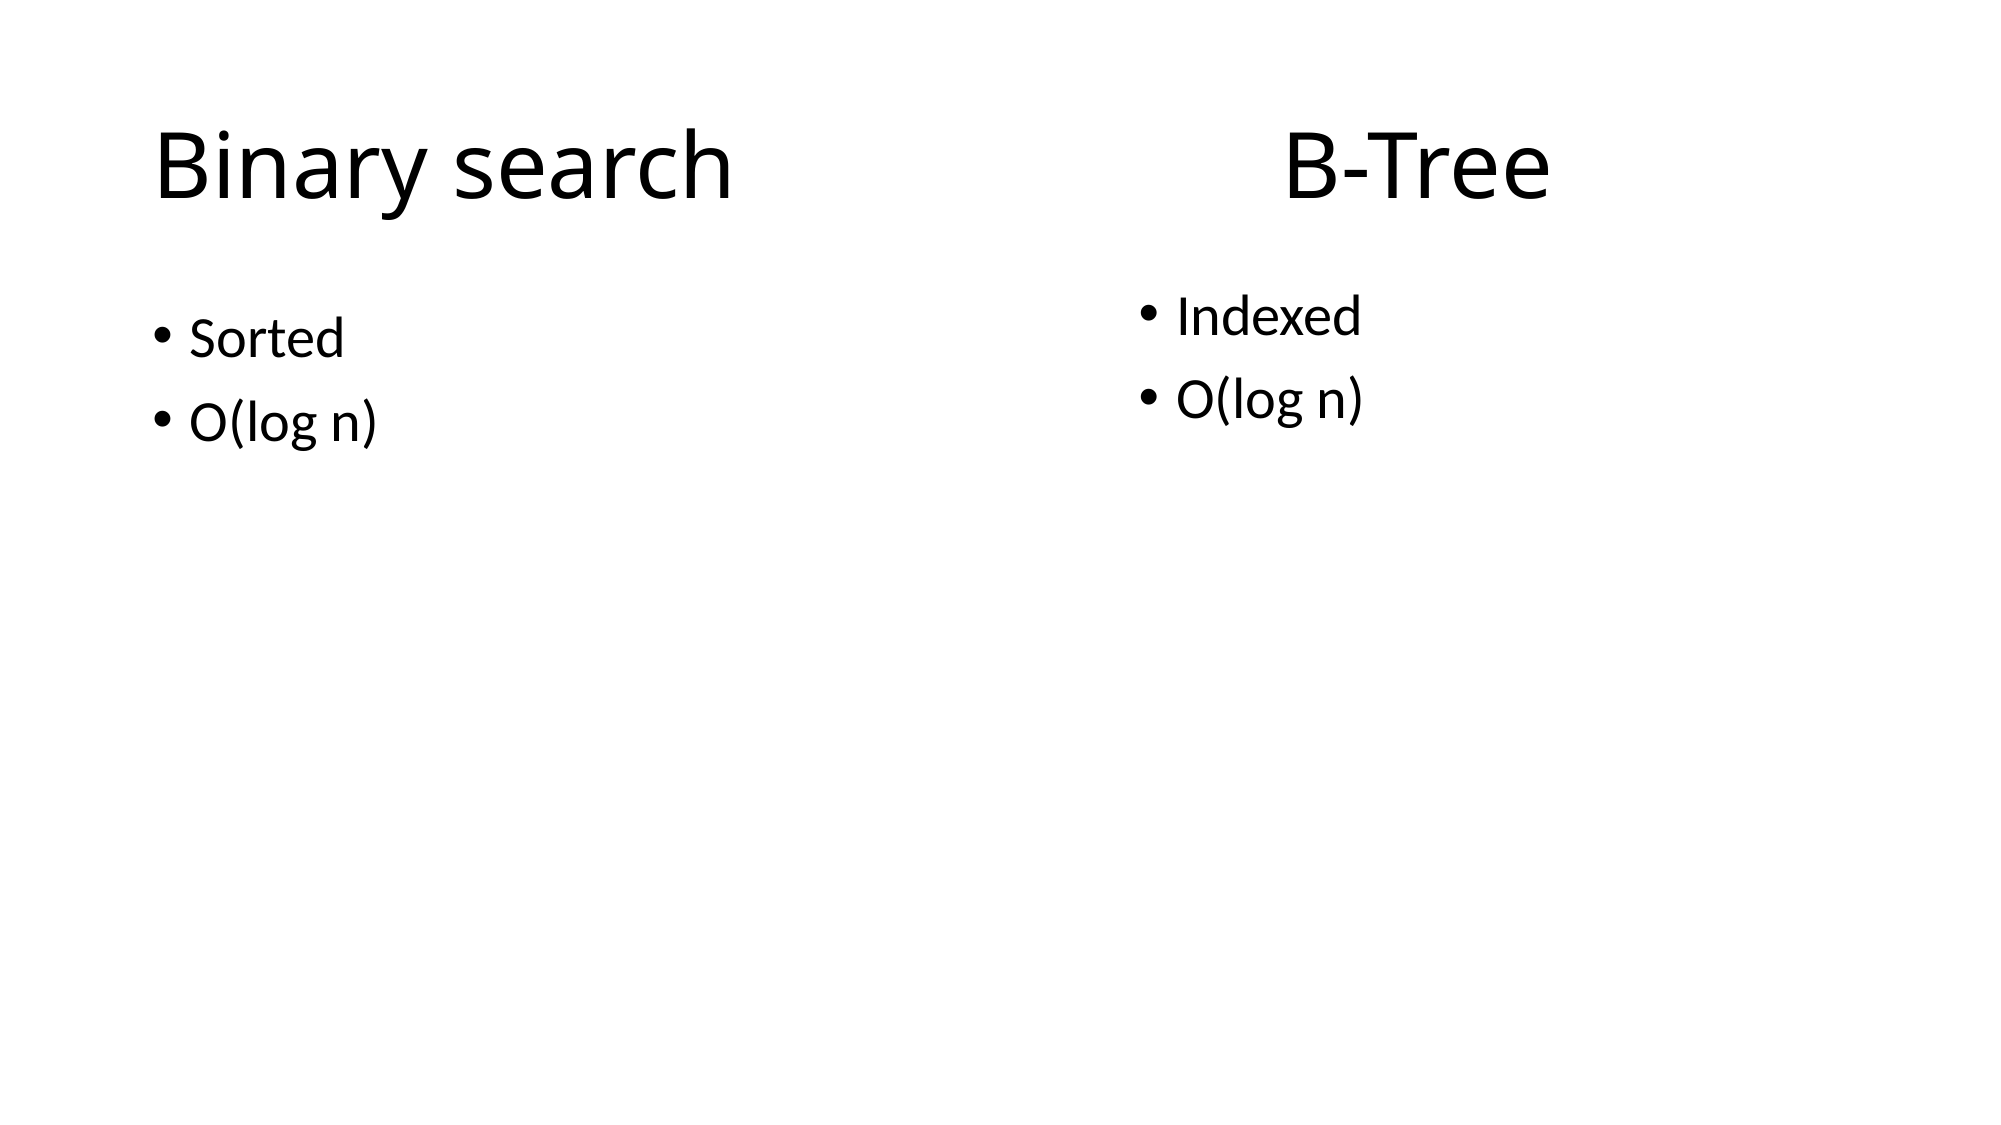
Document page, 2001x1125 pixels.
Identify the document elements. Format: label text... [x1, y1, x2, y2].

text_box Indexed O(log n) [1123, 277, 1723, 992]
list Sorted O(log n) [137, 299, 737, 1014]
title Binary search B-Tree [137, 59, 1863, 278]
